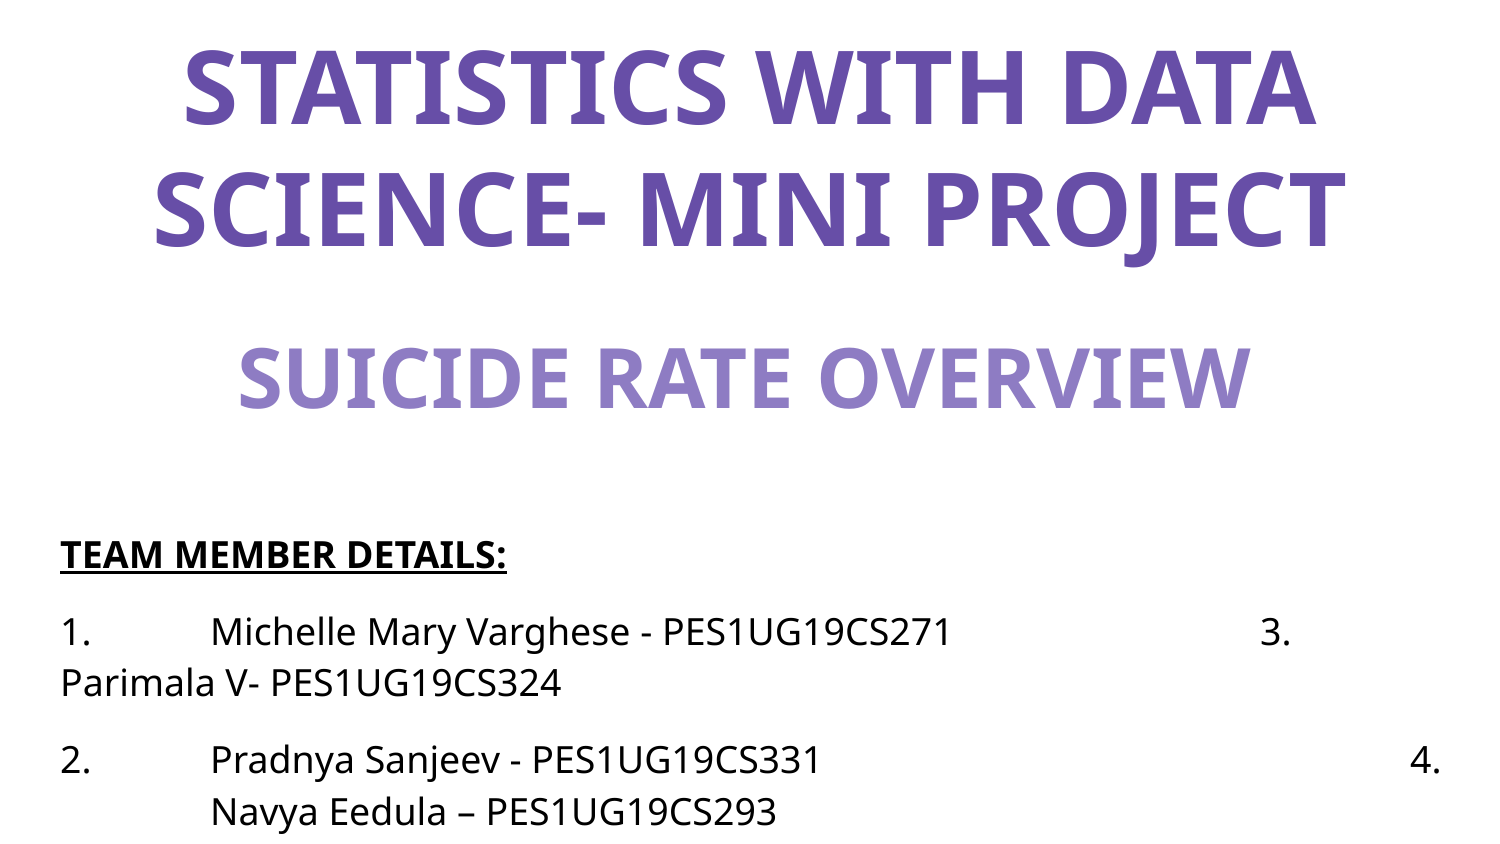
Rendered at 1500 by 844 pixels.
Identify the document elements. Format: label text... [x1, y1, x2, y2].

text_box TEAM MEMBER DETAILS: 1. Michelle Mary Varghese - PES1UG19CS271 3. Parimala V- PES1UG19CS324 2. Pradnya Sanjeev - PES1UG19CS331 4. Navya Eedula – PES1UG19CS293 [45, 509, 1461, 808]
title STATISTICS WITH DATA SCIENCE- MINI PROJECT [51, 48, 1449, 241]
title SUICIDE RATE OVERVIEW [45, 305, 1443, 444]
